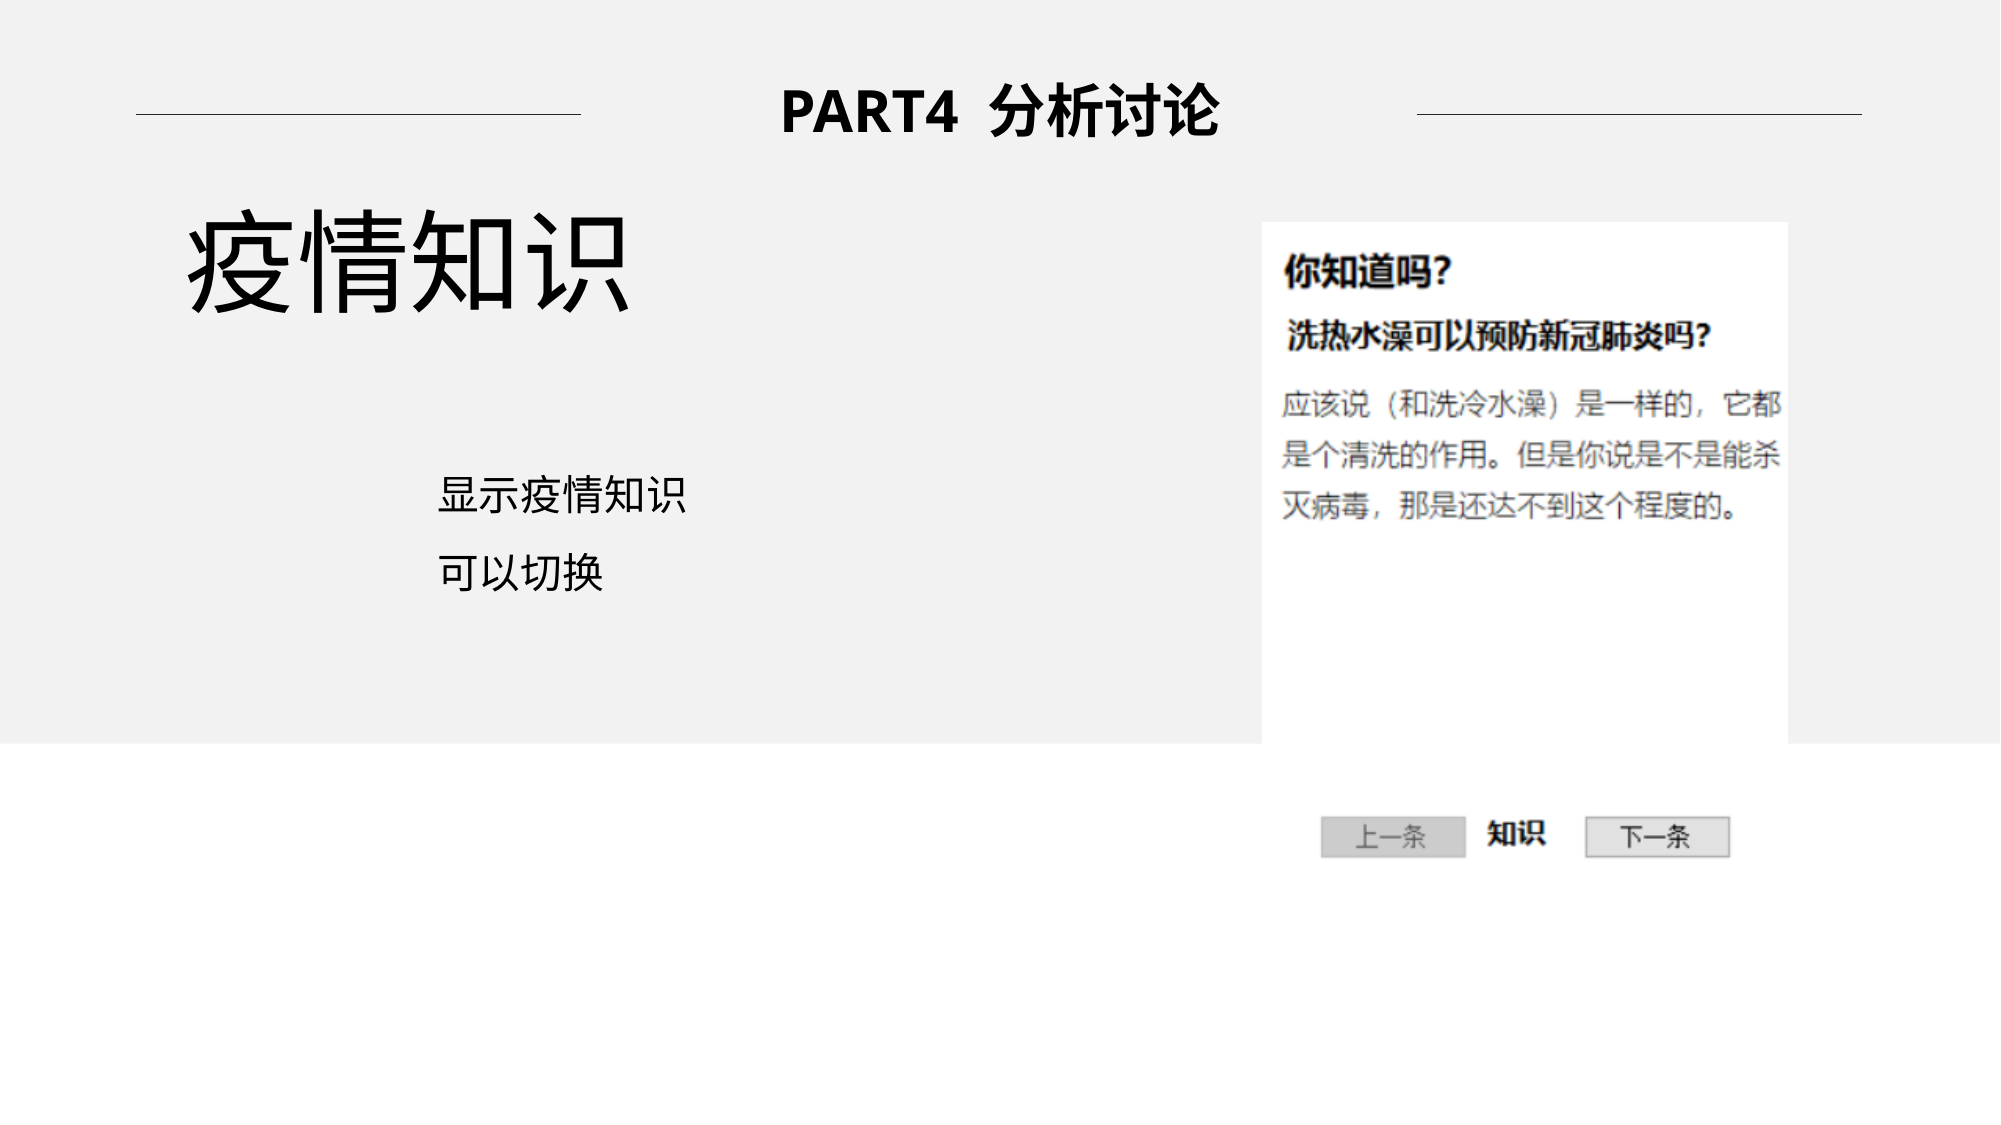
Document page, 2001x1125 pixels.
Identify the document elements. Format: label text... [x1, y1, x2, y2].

text_box 疫情知识 [169, 184, 650, 335]
text_box 显示疫情知识 可以切换 [422, 446, 703, 605]
picture [1262, 222, 1788, 903]
list PART4 分析讨论 [629, 43, 1371, 185]
